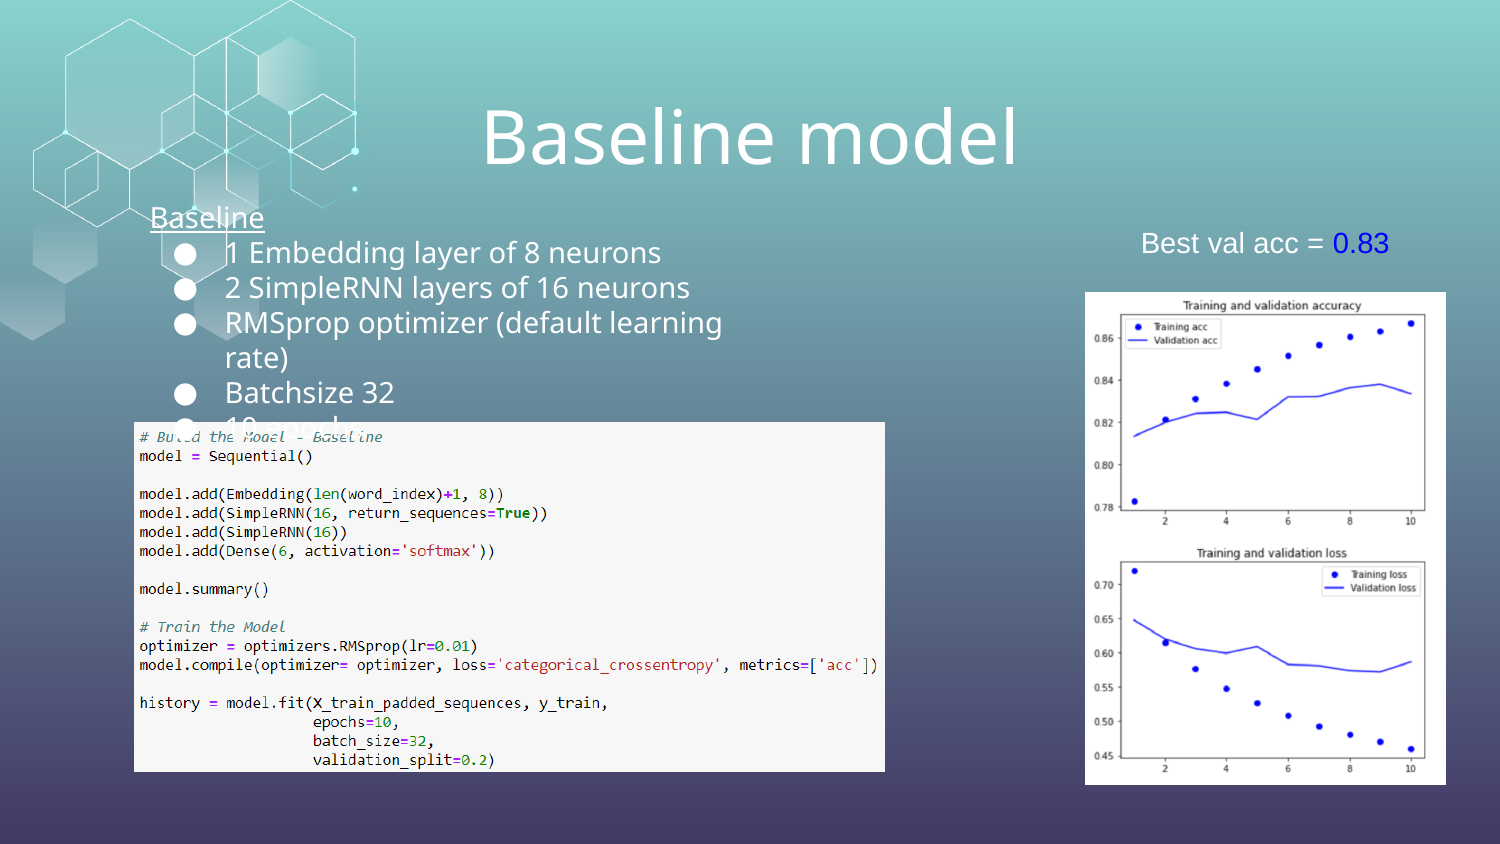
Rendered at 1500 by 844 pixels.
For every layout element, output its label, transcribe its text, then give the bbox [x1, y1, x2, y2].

picture [134, 422, 886, 773]
picture [1085, 292, 1447, 785]
text_box Baseline 1 Embedding layer of 8 neurons 2 SimpleRNN layers of 16 neurons RMSprop optimizer (default learning rate) Batchsize 32 10 epochs [134, 184, 789, 421]
picture [0, 0, 378, 341]
title Baseline model [88, 74, 1412, 185]
text_box Best val acc = 0.83 [1125, 209, 1406, 275]
